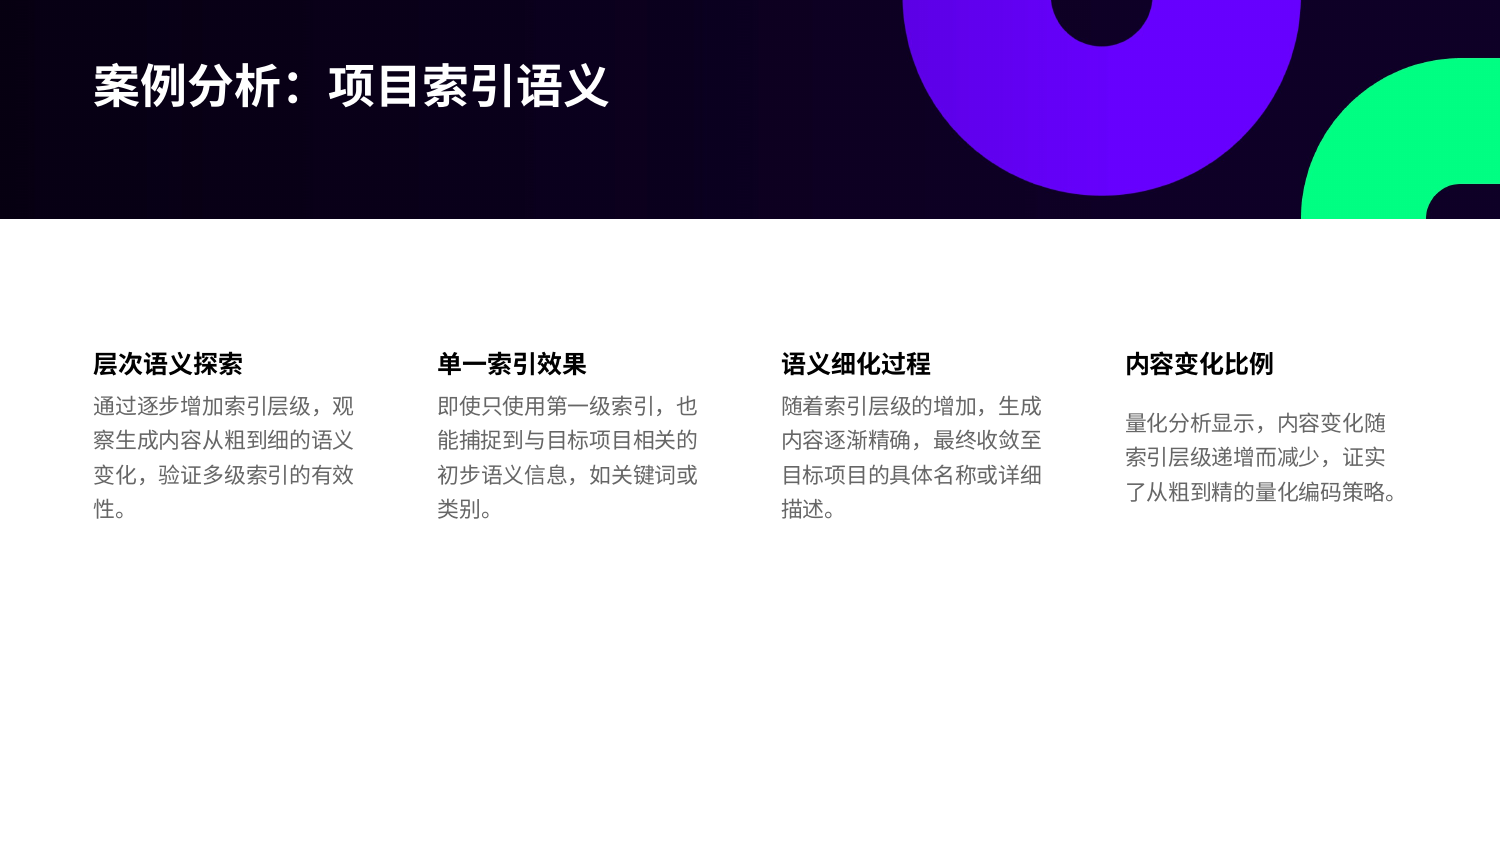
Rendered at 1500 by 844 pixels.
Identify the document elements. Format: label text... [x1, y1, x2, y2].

text_box 层次语义探索 [93, 343, 376, 379]
text_box 量化分析显示，内容变化随索引层级递增而减少，证实了从粗到精的量化编码策略。 [1125, 384, 1407, 522]
text_box 即使只使用第一级索引，也能捕捉到与目标项目相关的初步语义信息，如关键词或类别。 [437, 384, 719, 522]
text_box 内容变化比例 [1125, 343, 1407, 379]
text_box 通过逐步增加索引层级，观察生成内容从粗到细的语义变化，验证多级索引的有效性。 [93, 384, 376, 522]
text_box [0, 219, 1500, 844]
text_box 语义细化过程 [781, 343, 1063, 379]
picture [0, 0, 1500, 219]
text_box 单一索引效果 [437, 343, 719, 379]
text_box 随着索引层级的增加，生成内容逐渐精确，最终收敛至目标项目的具体名称或详细描述。 [781, 384, 1063, 522]
